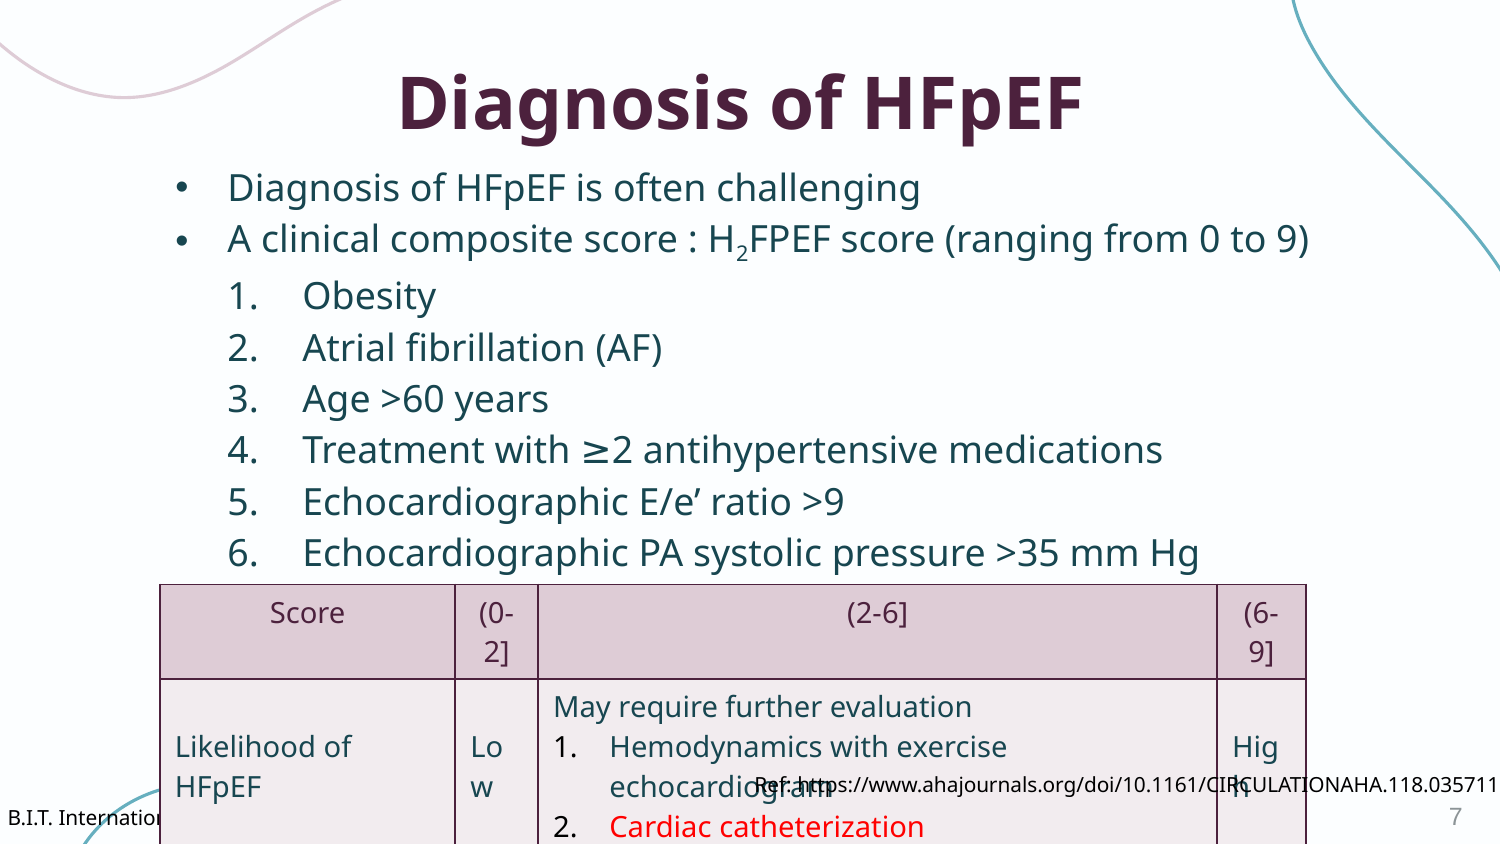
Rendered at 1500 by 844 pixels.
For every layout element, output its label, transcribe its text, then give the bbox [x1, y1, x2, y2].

slide_number 7 [1140, 804, 1478, 839]
table_cell May require further evaluation Hemodynamics with exercise echocardiogram Cardiac catheterization [539, 680, 1216, 844]
title Diagnosis of HFpEF [118, 41, 1382, 136]
text_box Ref: https://www.ahajournals.org/doi/10.1161/CIRCULATIONAHA.118.035711 [739, 764, 1500, 804]
table_header (2-6] [539, 585, 1216, 678]
table_header (0-2] [456, 585, 537, 678]
table_cell High [1218, 680, 1305, 764]
text_box Diagnosis of HFpEF is often challenging A clinical composite score : H2FPEF score (ranging from 0 to 9) Obesity Atrial fibrillation (AF) Age >60 years Treatment with ≥2 antihypertensive medications Echocardiographic E/e’ ratio >9 Echocardiographic PA systolic pressure >35 mm Hg [137, 148, 1329, 621]
table_cell Likelihood of HFpEF [161, 680, 454, 844]
table_header Score [161, 585, 454, 678]
table_header (6-9] [1218, 585, 1305, 678]
table_cell Low [456, 680, 537, 844]
table_cell High [1218, 839, 1305, 844]
